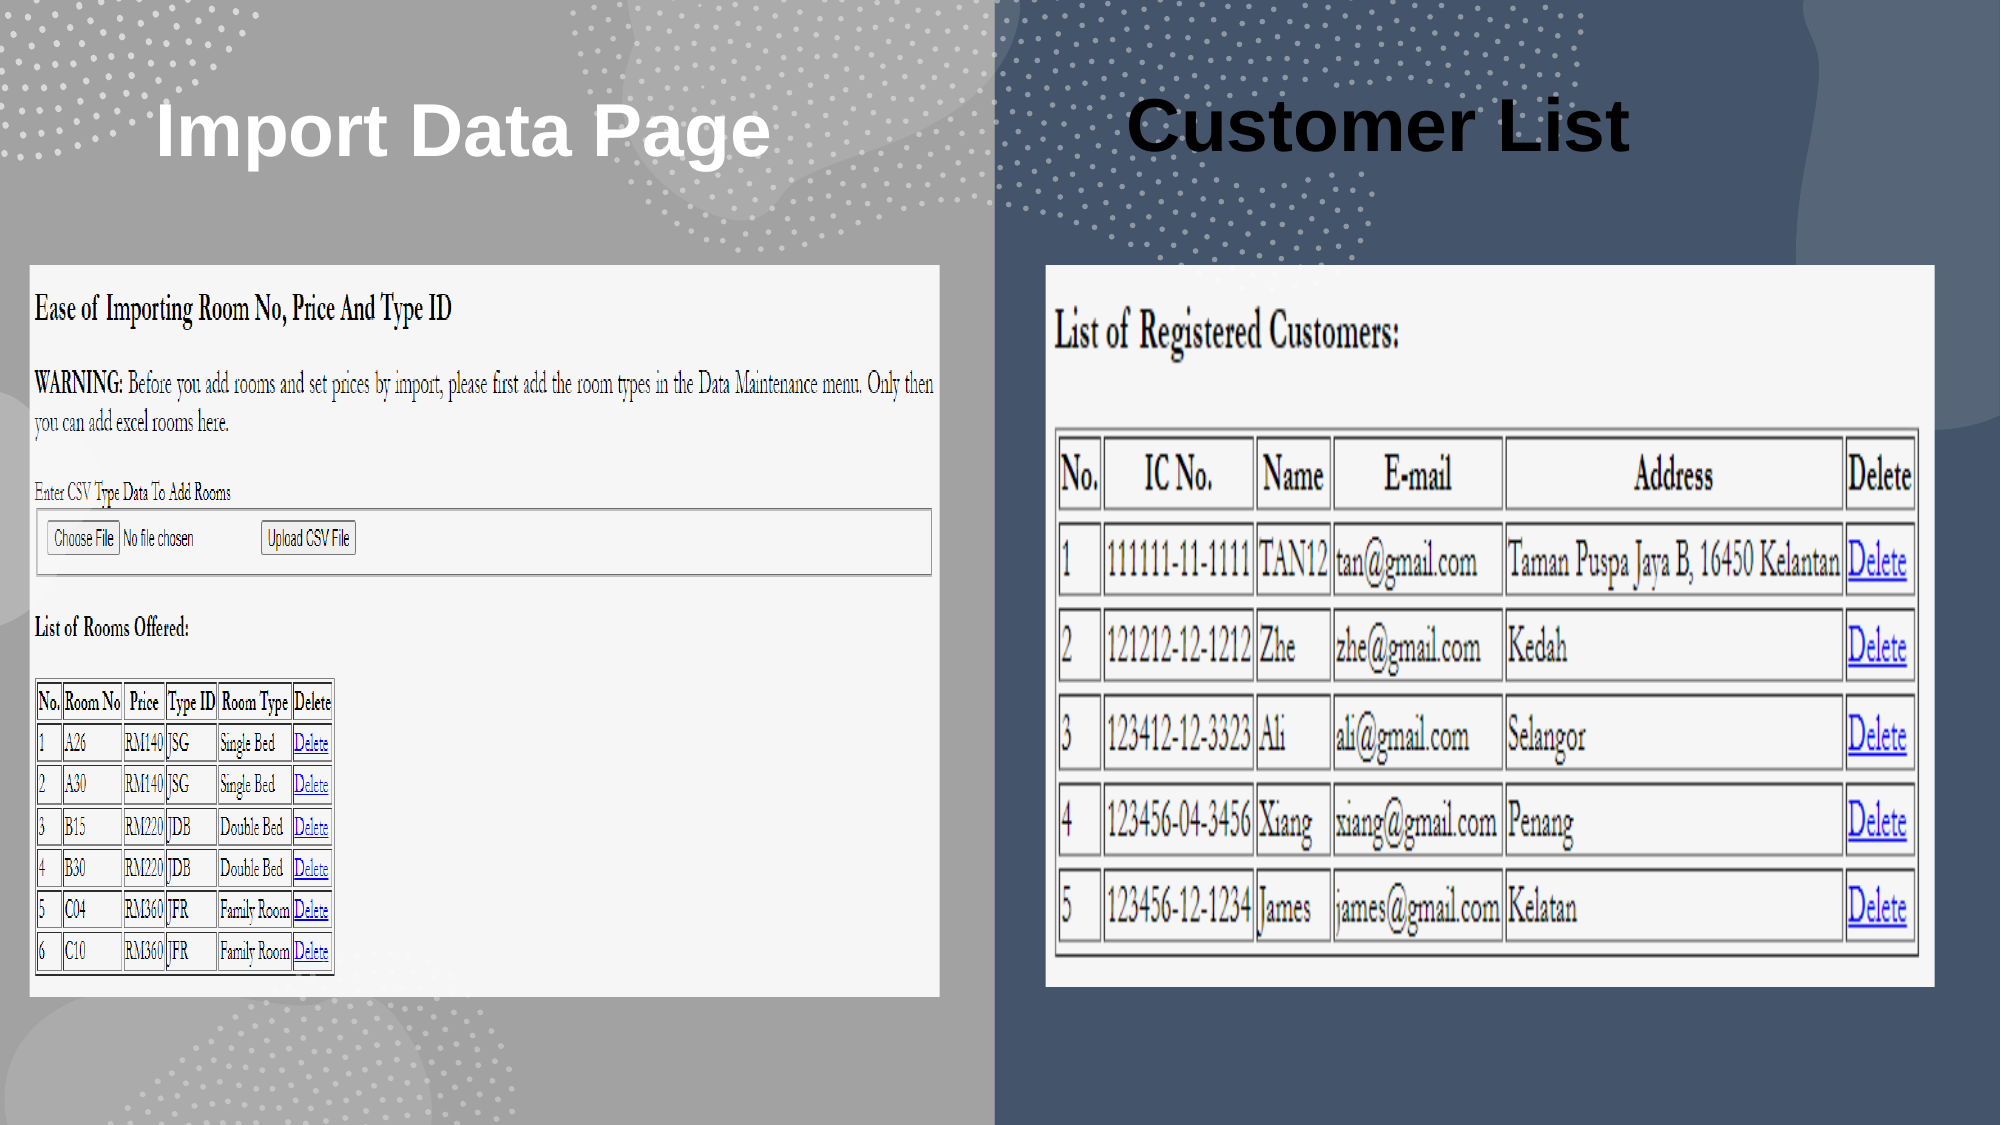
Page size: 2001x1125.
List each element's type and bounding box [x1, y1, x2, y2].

text_box [0, 0, 2000, 1125]
